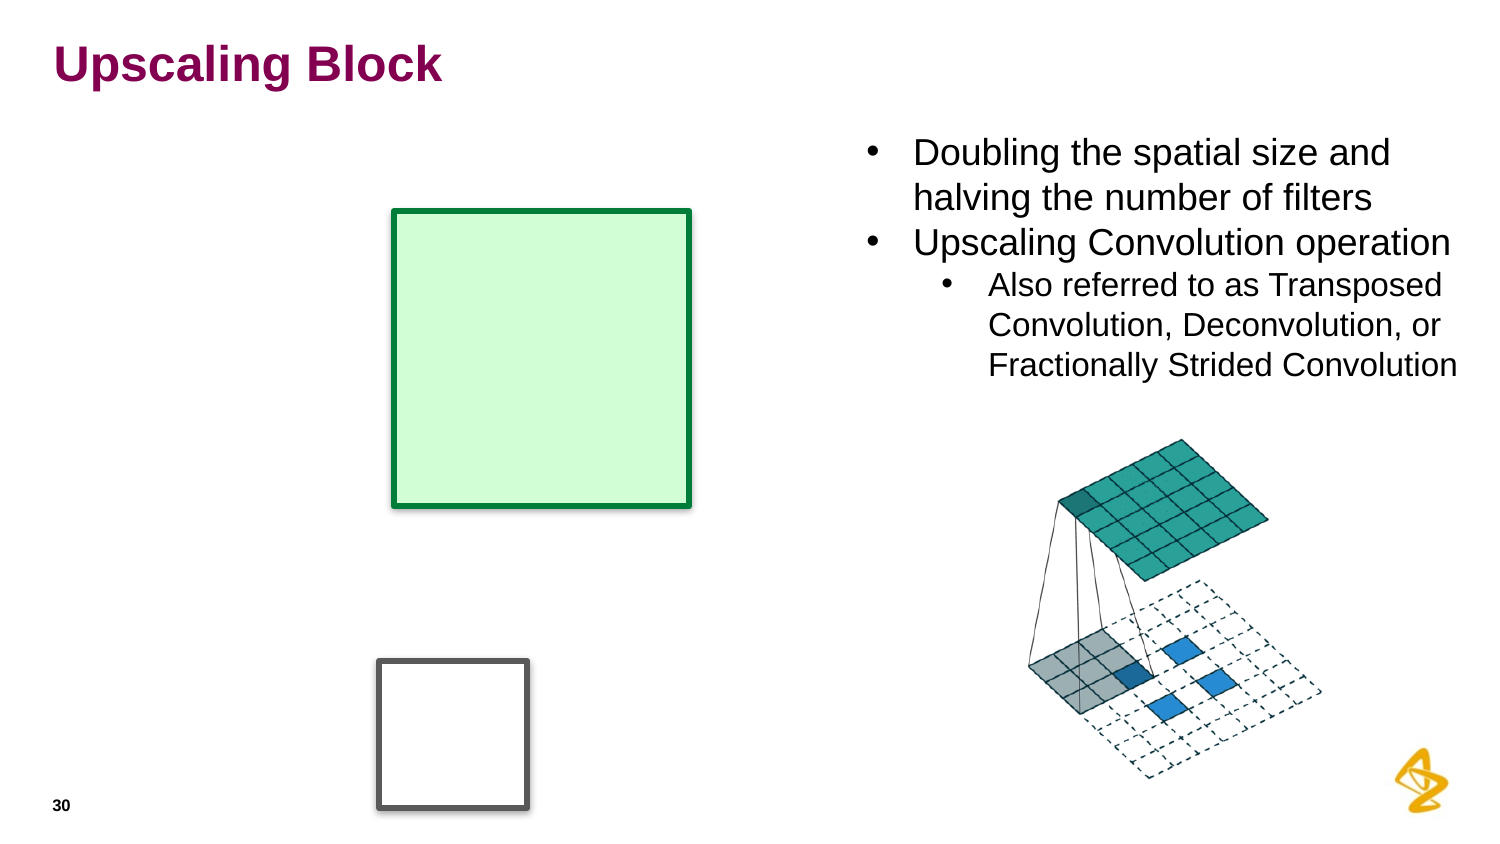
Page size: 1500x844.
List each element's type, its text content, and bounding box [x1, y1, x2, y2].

text_box [393, 211, 690, 507]
title Upscaling Block [38, 23, 1477, 107]
text_box [379, 660, 527, 809]
text_box Doubling the spatial size and halving the number of filters Upscaling Convolution operation Also referred to as Transposed Convolution, Deconvolution, or Fractionally Strided Convolution [851, 120, 1497, 391]
slide_number 30 [52, 795, 118, 822]
picture [1384, 737, 1459, 824]
picture [1009, 421, 1339, 796]
